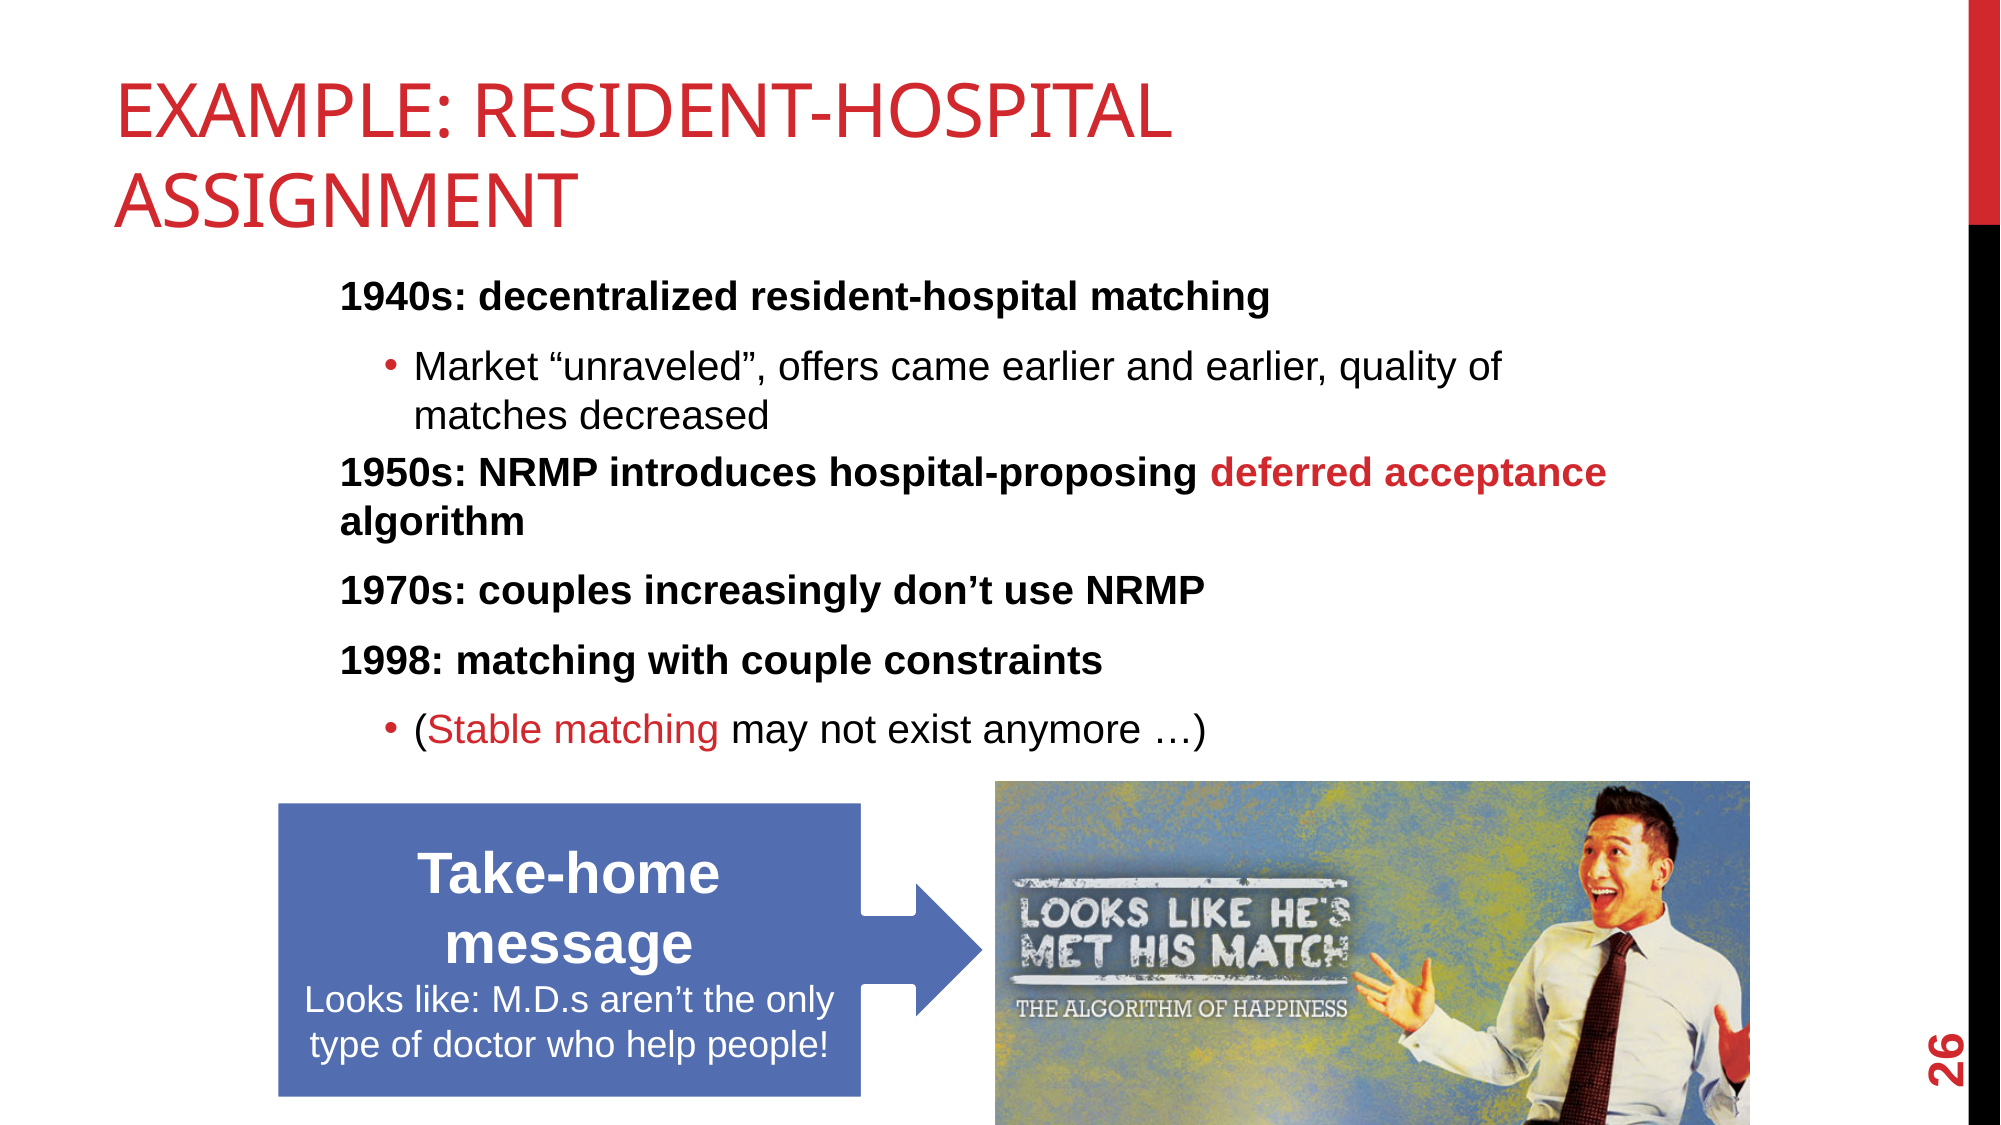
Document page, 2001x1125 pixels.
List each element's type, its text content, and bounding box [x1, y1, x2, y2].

slide_number 26 [1903, 887, 1984, 1104]
list 1940s: decentralized resident-hospital matching Market “unraveled”, offers came earlier and earlier, quality of matches decreased 1950s: NRMP introduces hospital-proposing deferred acceptance algorithm 1970s: couples increasingly don’t use NRMP 1998: matching with couple constraints (Stable matching may not exist anymore …) [324, 262, 1675, 763]
text_box Take-home message Looks like: M.D.s aren’t the only type of doctor who help people! [271, 796, 991, 1104]
title Example: Resident-Hospital Assignment [99, 25, 1367, 250]
picture [995, 780, 1751, 1125]
